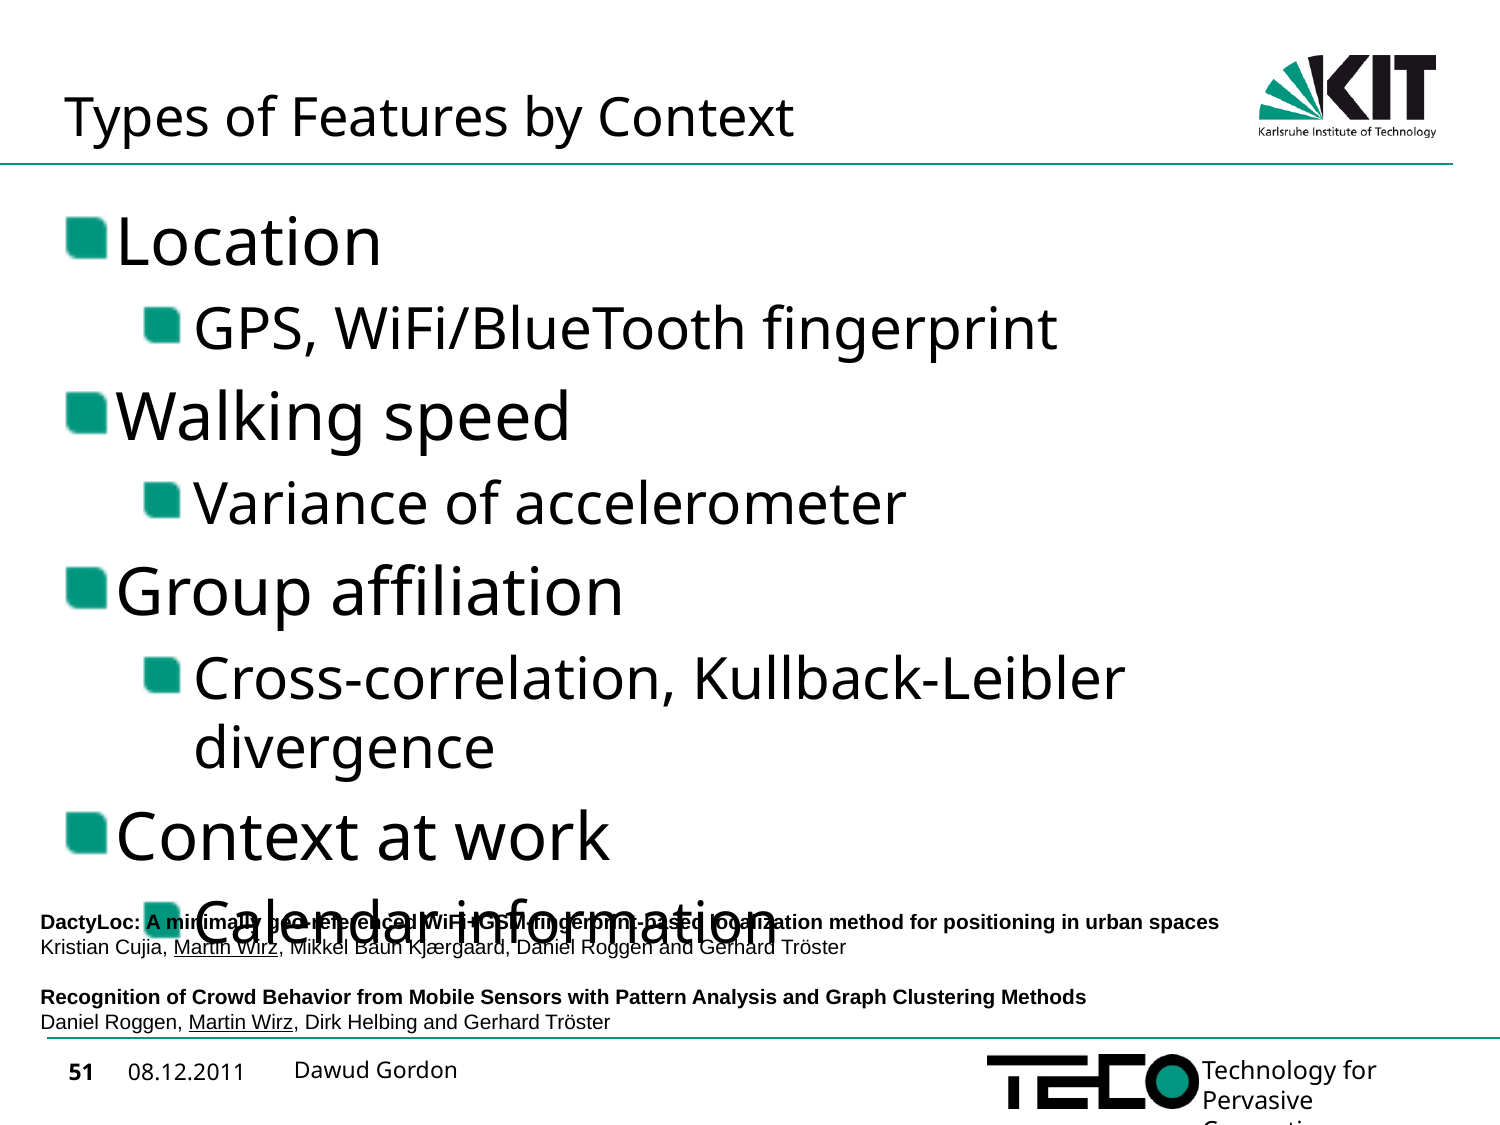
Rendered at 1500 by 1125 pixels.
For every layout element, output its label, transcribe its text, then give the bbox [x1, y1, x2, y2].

picture [142, 480, 184, 522]
picture [987, 1054, 1199, 1109]
picture [64, 215, 111, 263]
title Types of Features by Context [63, 54, 1199, 148]
picture [142, 655, 184, 697]
picture [64, 390, 111, 438]
footer Dawud Gordon [279, 1048, 976, 1108]
picture [64, 810, 111, 858]
picture [64, 565, 111, 613]
picture [1257, 55, 1436, 138]
list Location GPS, WiFi/BlueTooth fingerprint Walking speed Variance of accelerometer Group affiliation Cross-correlation, Kullback-Leibler divergence Context at work Calendar information [64, 198, 1436, 1020]
text_box DactyLoc: A minimally geo-referenced WiFi+GSM-fingerprint-based localization method for positioning in urban spaces Kristian Cujia, Martin Wirz, Mikkel Baun Kjærgaard, Daniel Roggen and Gerhard Tröster Recognition of Crowd Behavior from Mobile Sensors with Pattern Analysis and Graph Clustering Methods Daniel Roggen, Martin Wirz, Dirk Helbing and Gerhard Tröster [25, 901, 1235, 1041]
picture [142, 305, 184, 347]
